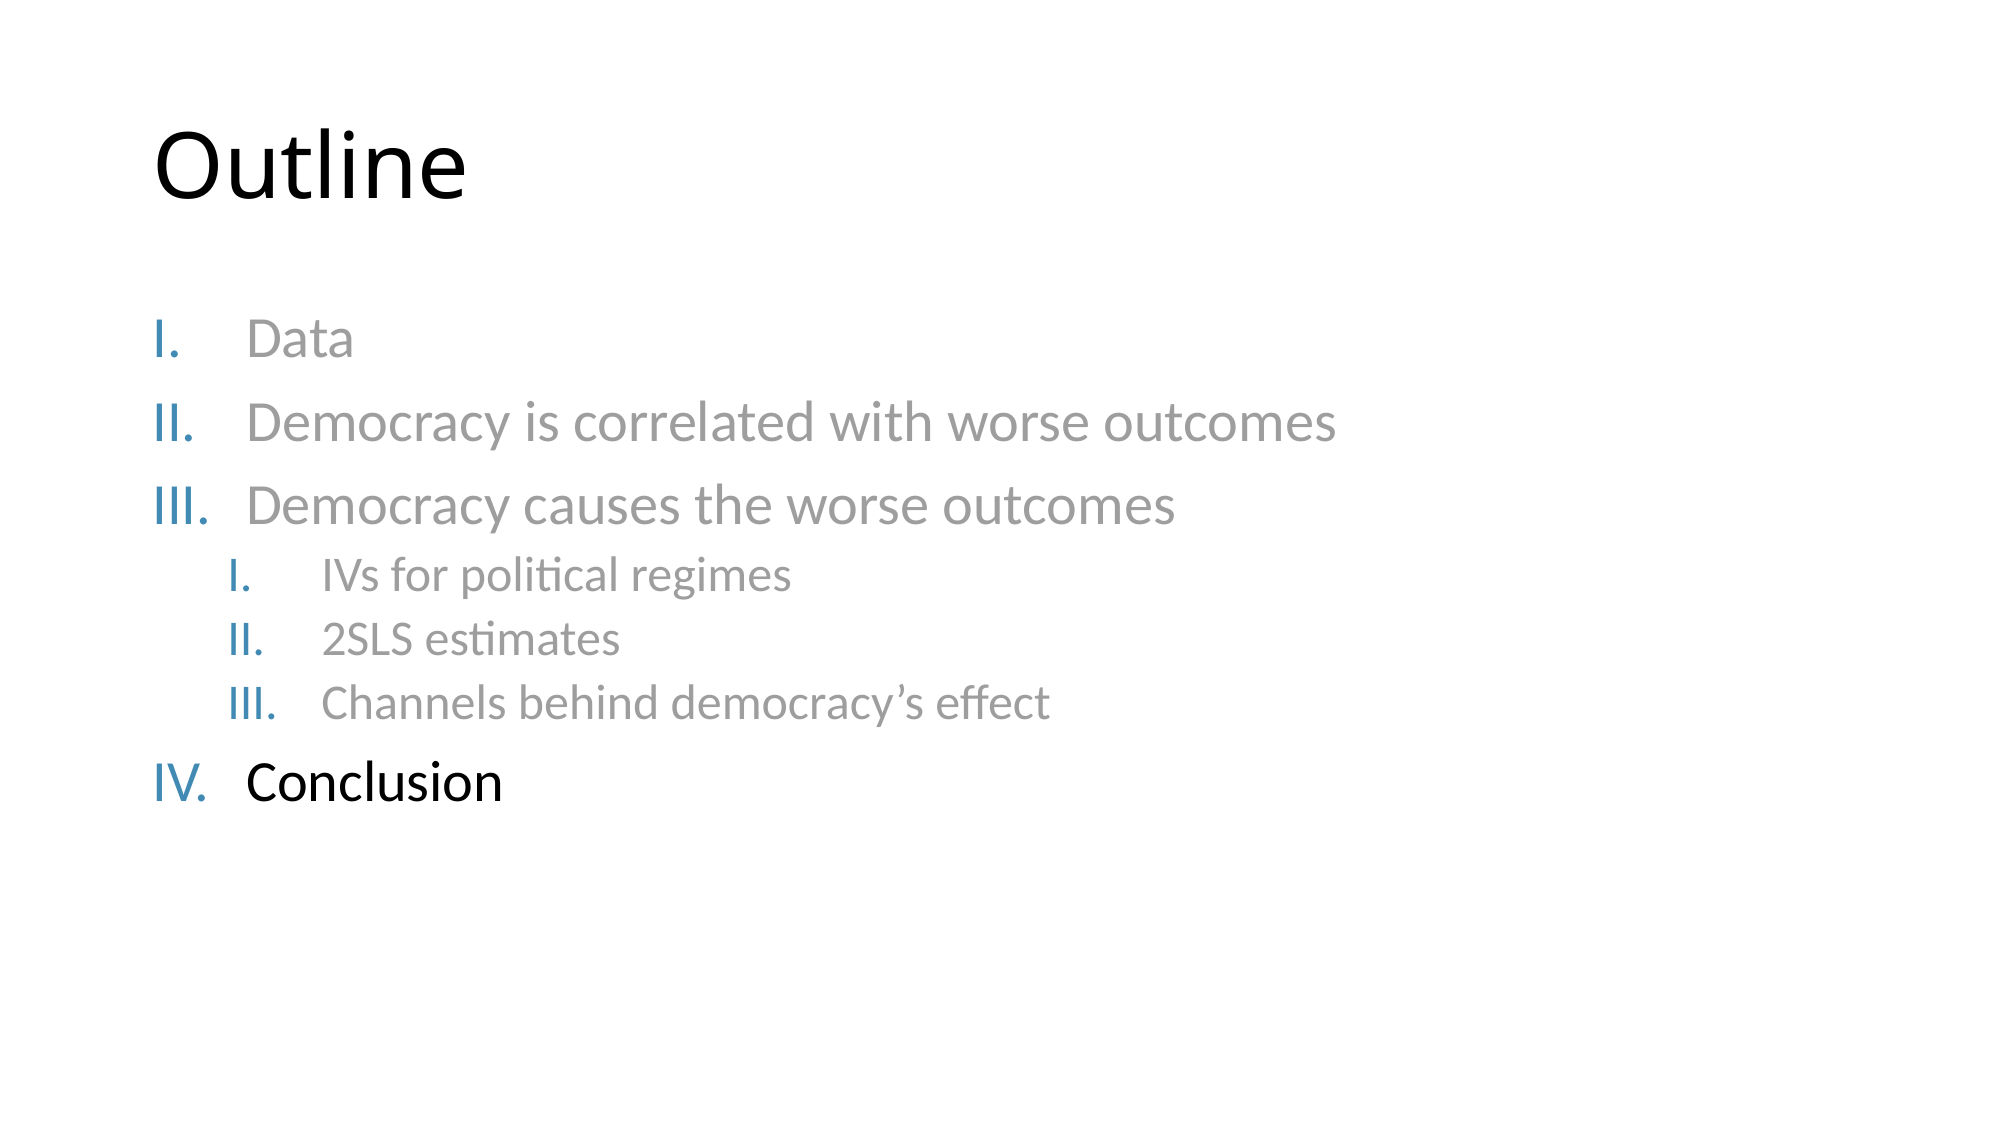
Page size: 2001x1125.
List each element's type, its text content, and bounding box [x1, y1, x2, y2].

list Data Democracy is correlated with worse outcomes Democracy causes the worse outcomes IVs for political regimes 2SLS estimates Channels behind democracy’s effect Conclusion [137, 299, 1863, 1014]
title Outline [137, 59, 1863, 278]
